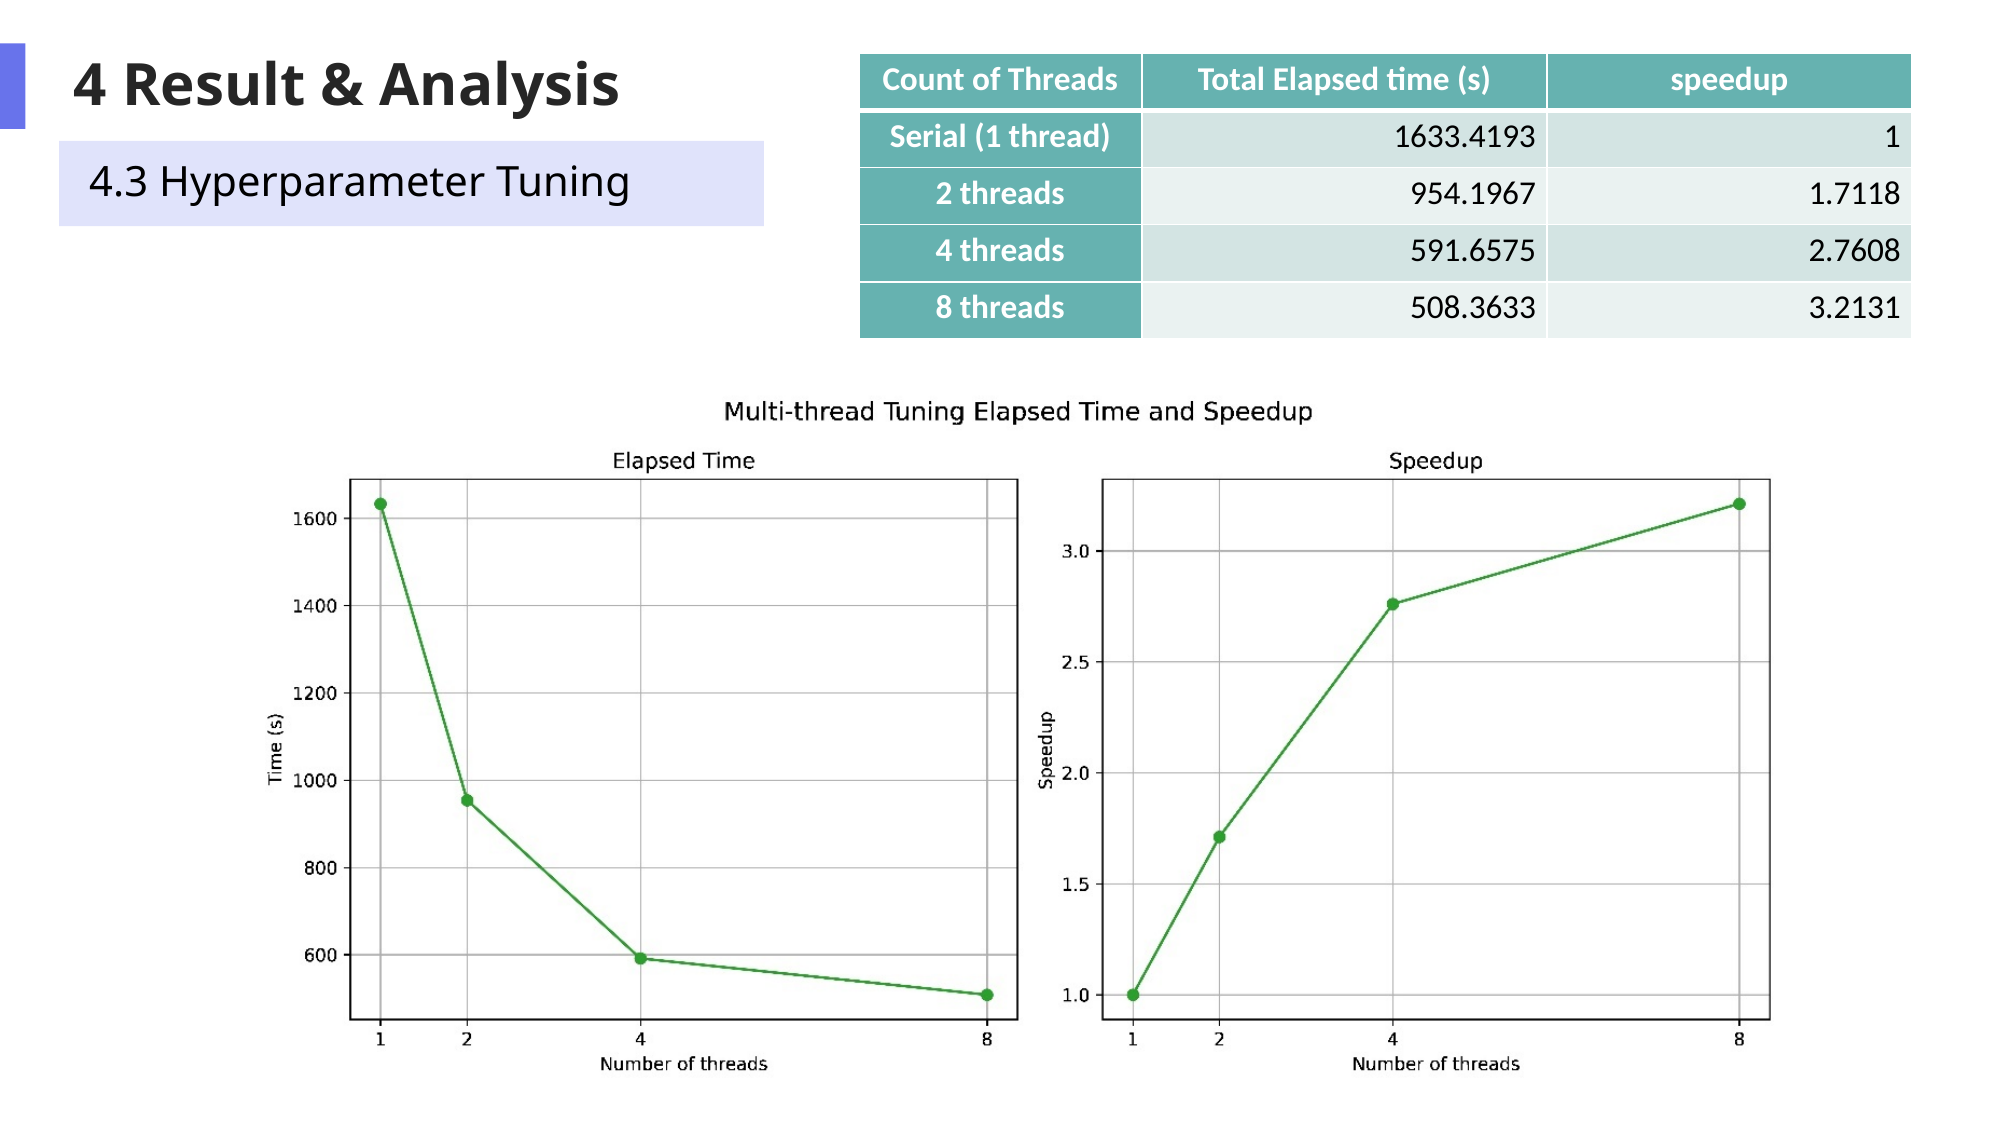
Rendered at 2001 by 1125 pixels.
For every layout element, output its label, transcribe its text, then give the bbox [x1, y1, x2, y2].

title 4 Result & Analysis [59, 43, 1144, 130]
table_header Total Elapsed time (s) [1143, 54, 1546, 108]
table_cell 508.3633 [1143, 283, 1546, 338]
table_cell 4 threads [860, 225, 1141, 281]
table_cell Serial (1 thread) [860, 113, 1141, 167]
table_cell 2.7608 [1548, 225, 1911, 281]
table_cell 1633.4193 [1143, 113, 1546, 167]
picture [248, 387, 1789, 1094]
table_cell 8 threads [860, 283, 1141, 338]
table_cell 2 threads [860, 168, 1141, 224]
table_cell 3.2131 [1548, 283, 1911, 338]
table_cell 1 [1548, 113, 1911, 167]
table_cell 954.1967 [1143, 168, 1546, 224]
table_header speedup [1548, 54, 1911, 108]
table_header Count of Threads [860, 54, 1141, 108]
table_cell 1.7118 [1548, 168, 1911, 224]
table_cell 591.6575 [1143, 225, 1546, 281]
list 4.3 Hyperparameter Tuning [59, 140, 764, 227]
